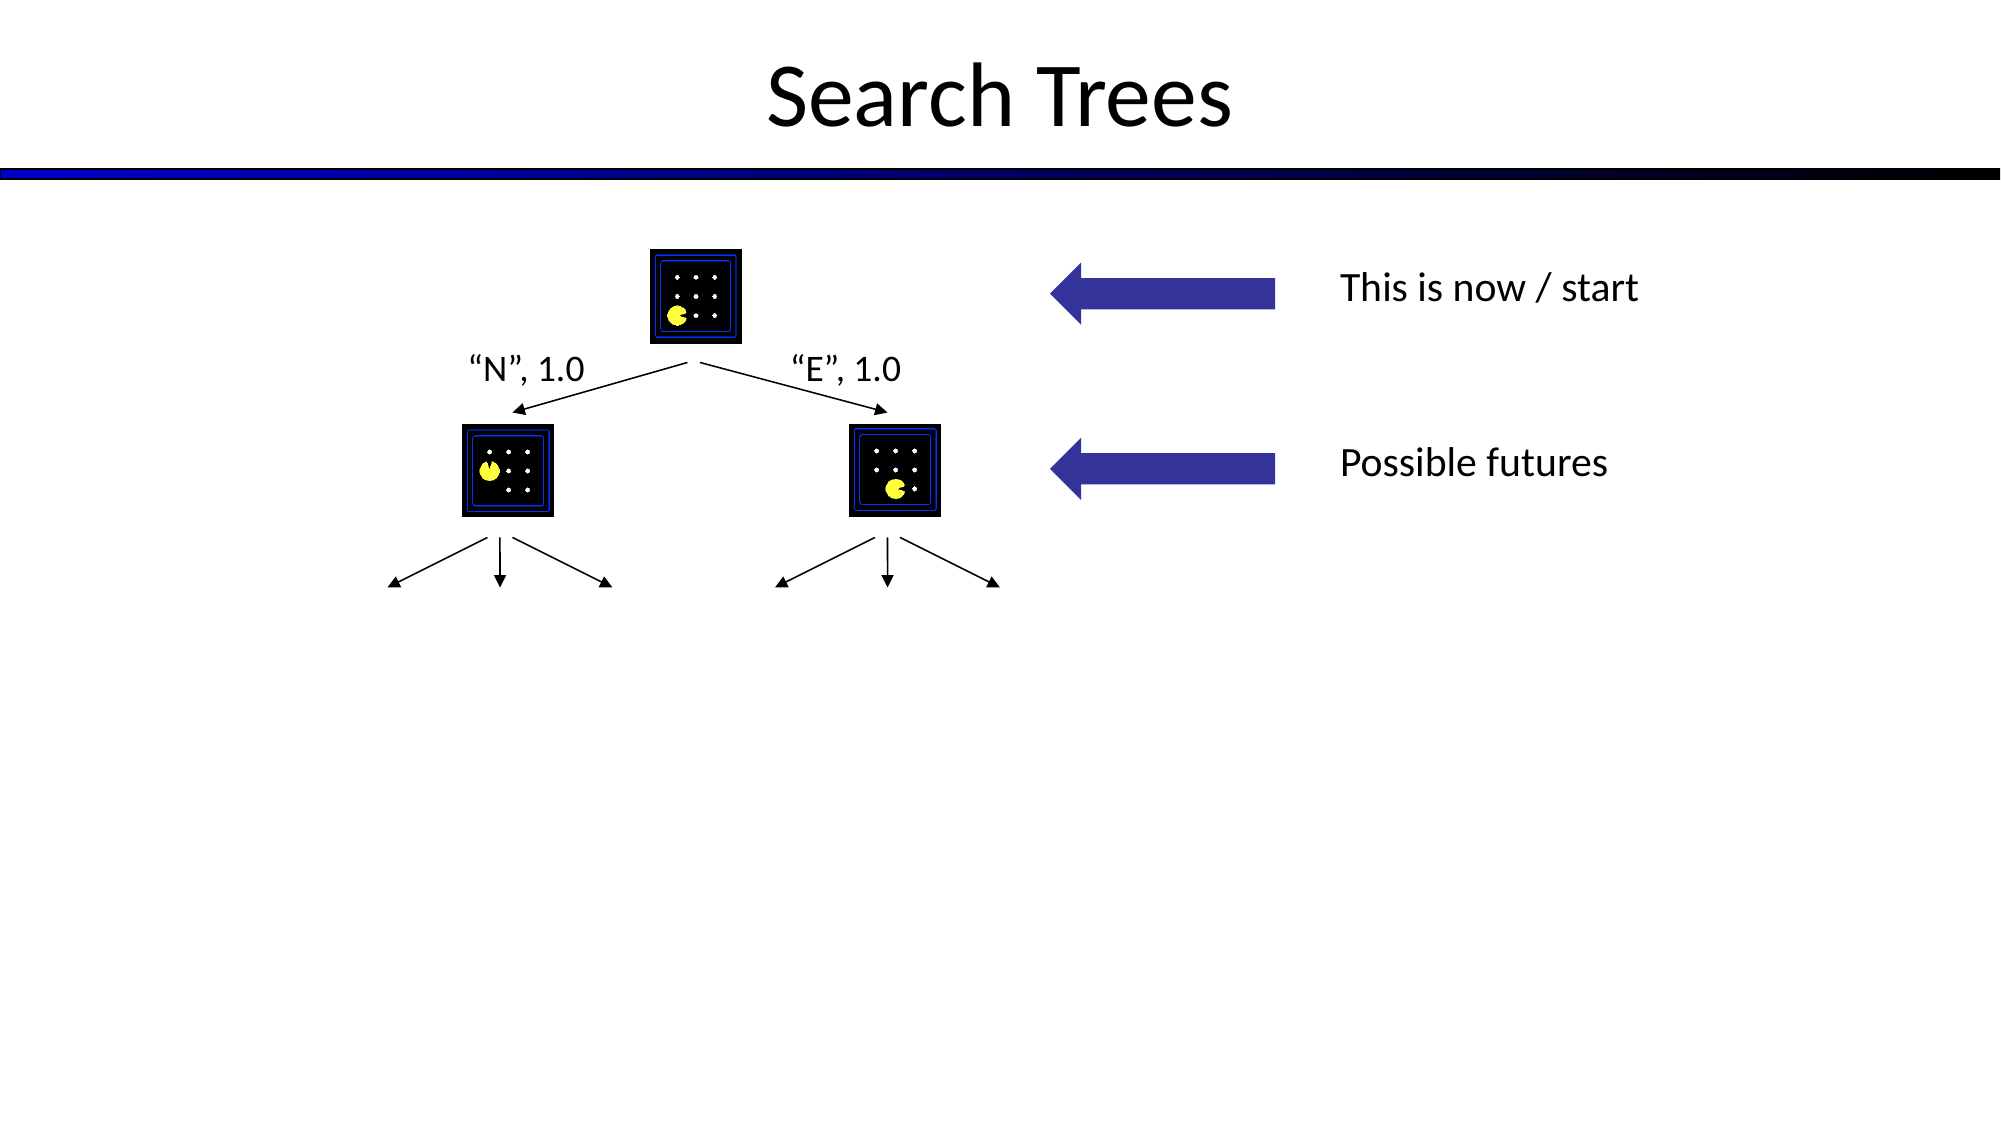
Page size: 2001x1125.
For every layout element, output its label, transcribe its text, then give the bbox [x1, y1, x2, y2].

text_box [493, 537, 507, 588]
text_box [829, 397, 888, 416]
text_box [774, 537, 876, 588]
text_box [512, 397, 568, 416]
text_box This is now / start [1325, 251, 1825, 317]
list [66, 228, 1934, 1006]
picture [849, 424, 941, 518]
picture [649, 249, 743, 344]
text_box [899, 537, 1000, 588]
text_box [1047, 260, 1278, 327]
text_box “N”, 1.0 [452, 336, 640, 397]
text_box [512, 537, 613, 588]
text_box [387, 537, 488, 588]
text_box [881, 537, 894, 588]
title Search Trees [0, 0, 2000, 184]
text_box “E”, 1.0 [774, 336, 938, 397]
text_box Possible futures [1325, 426, 1825, 492]
picture [462, 424, 554, 518]
text_box [1047, 435, 1278, 502]
